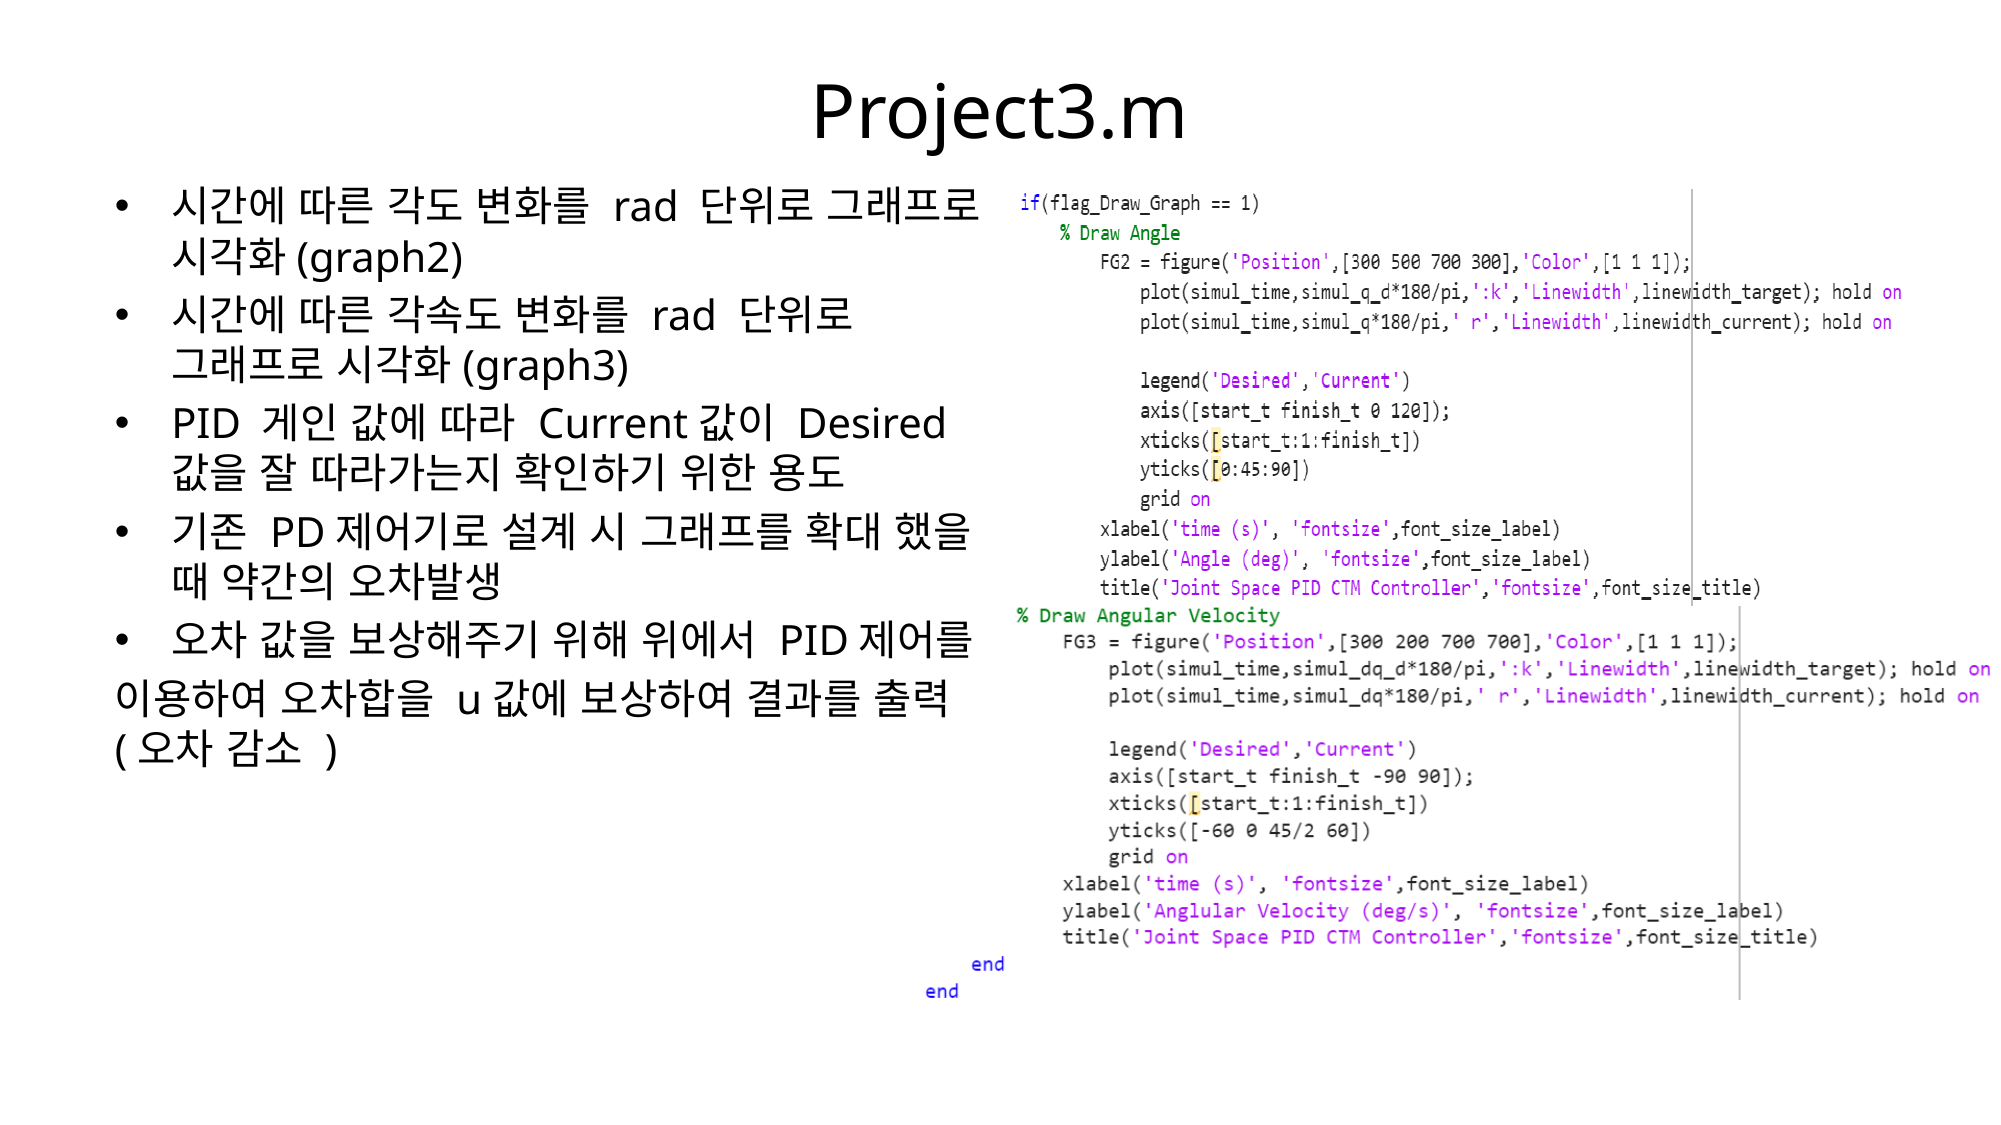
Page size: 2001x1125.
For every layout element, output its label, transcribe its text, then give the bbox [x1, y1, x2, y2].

picture [901, 189, 1991, 1001]
title Project3.m [99, 45, 1900, 173]
list 시간에 따른 각도 변화를 rad 단위로 그래프로 시각화(graph2) 시간에 따른 각속도 변화를 rad 단위로 그래프로 시각화(graph3) PID 게인 값에 따라 Current값이 Desired값을 잘 따라가는지 확인하기 위한 용도 기존 PD제어기로 설계 시 그래프를 확대 했을 때 약간의 오차발생 오차 값을 보상해주기 위해 위에서 PID제어를 이용하여 오차합을 u값에 보상하여 결과를 출력(오차 감소 ) [99, 172, 1000, 1005]
